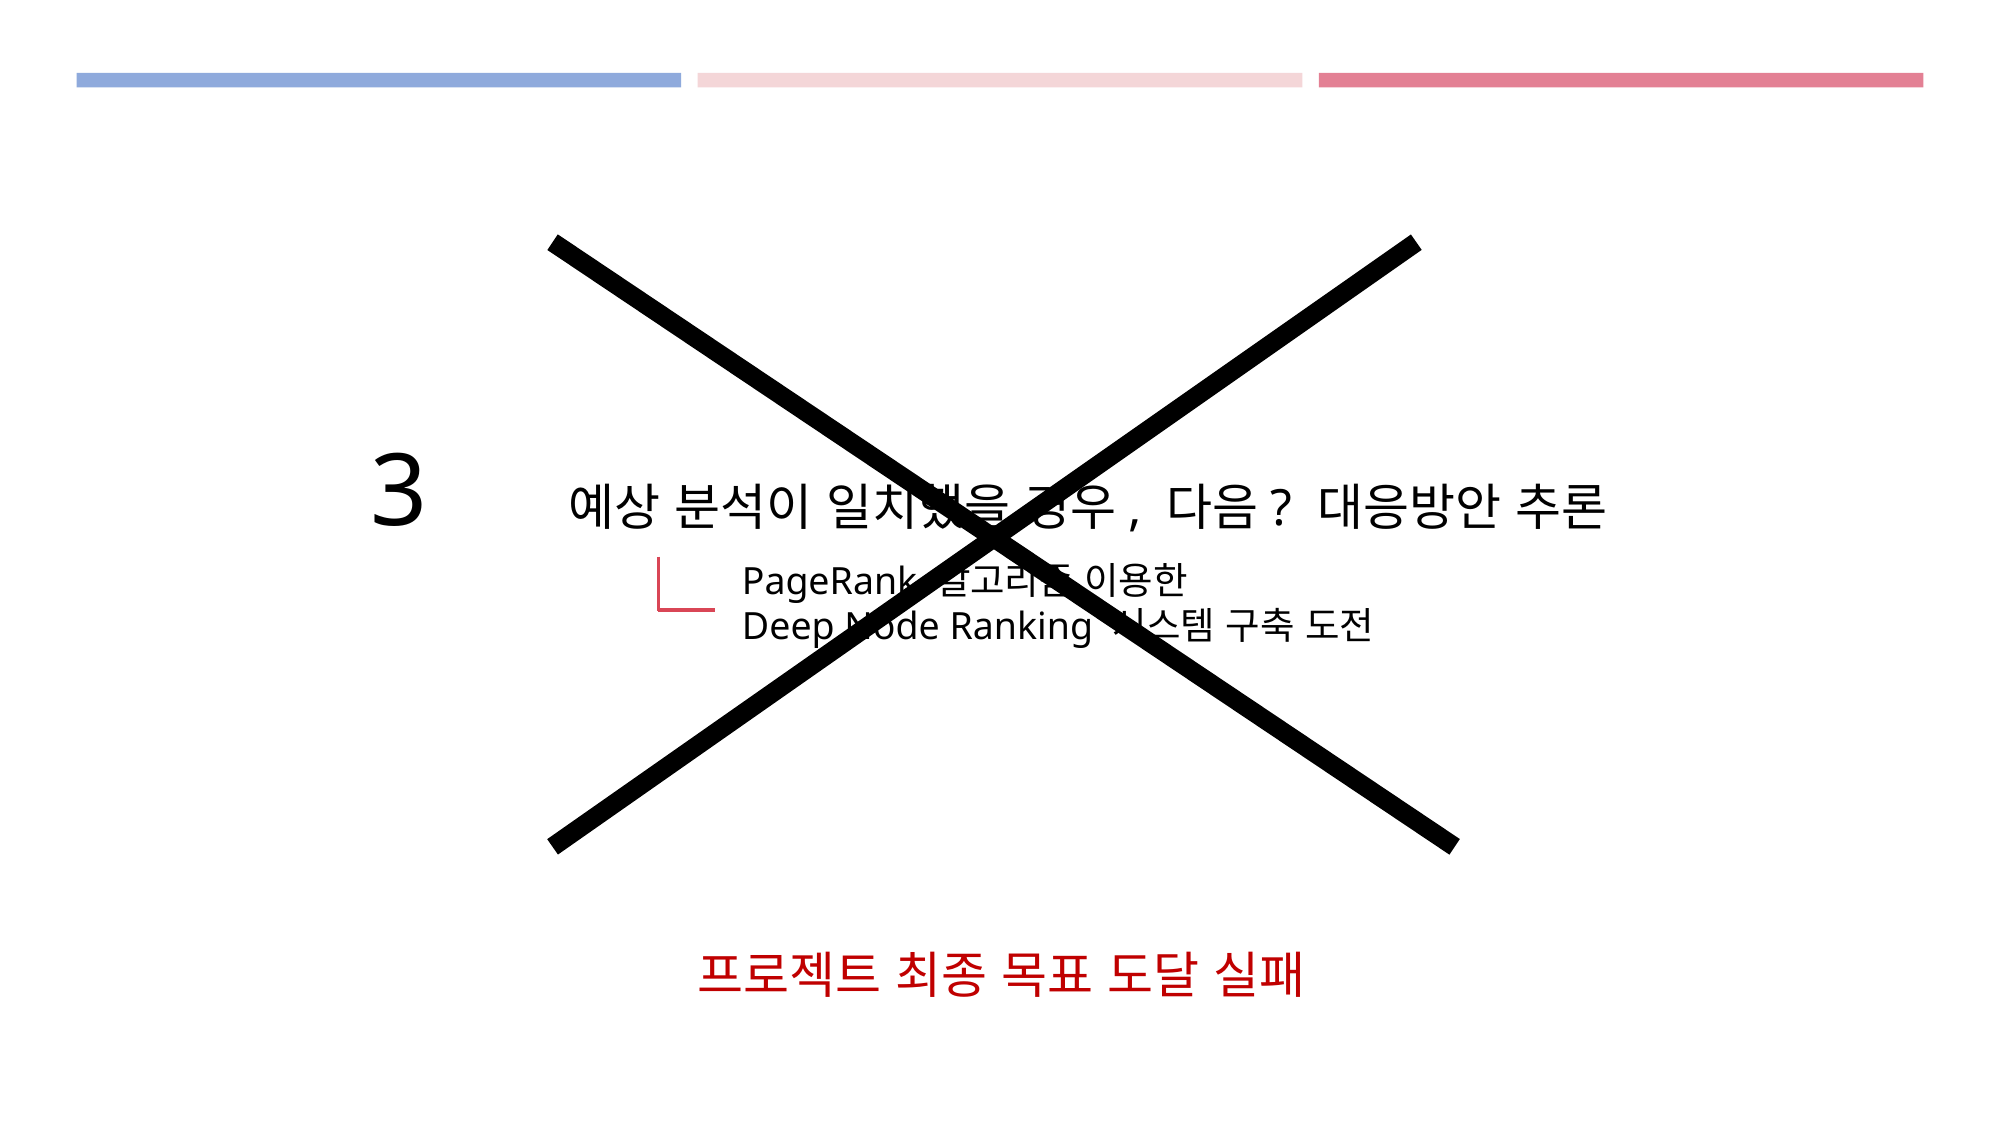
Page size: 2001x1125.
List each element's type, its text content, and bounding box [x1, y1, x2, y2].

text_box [356, 432, 552, 574]
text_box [1417, 242, 1455, 847]
text_box 프로젝트 최종 목표 도달 실패 [683, 900, 1321, 1011]
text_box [552, 242, 1417, 847]
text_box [1455, 432, 1685, 574]
